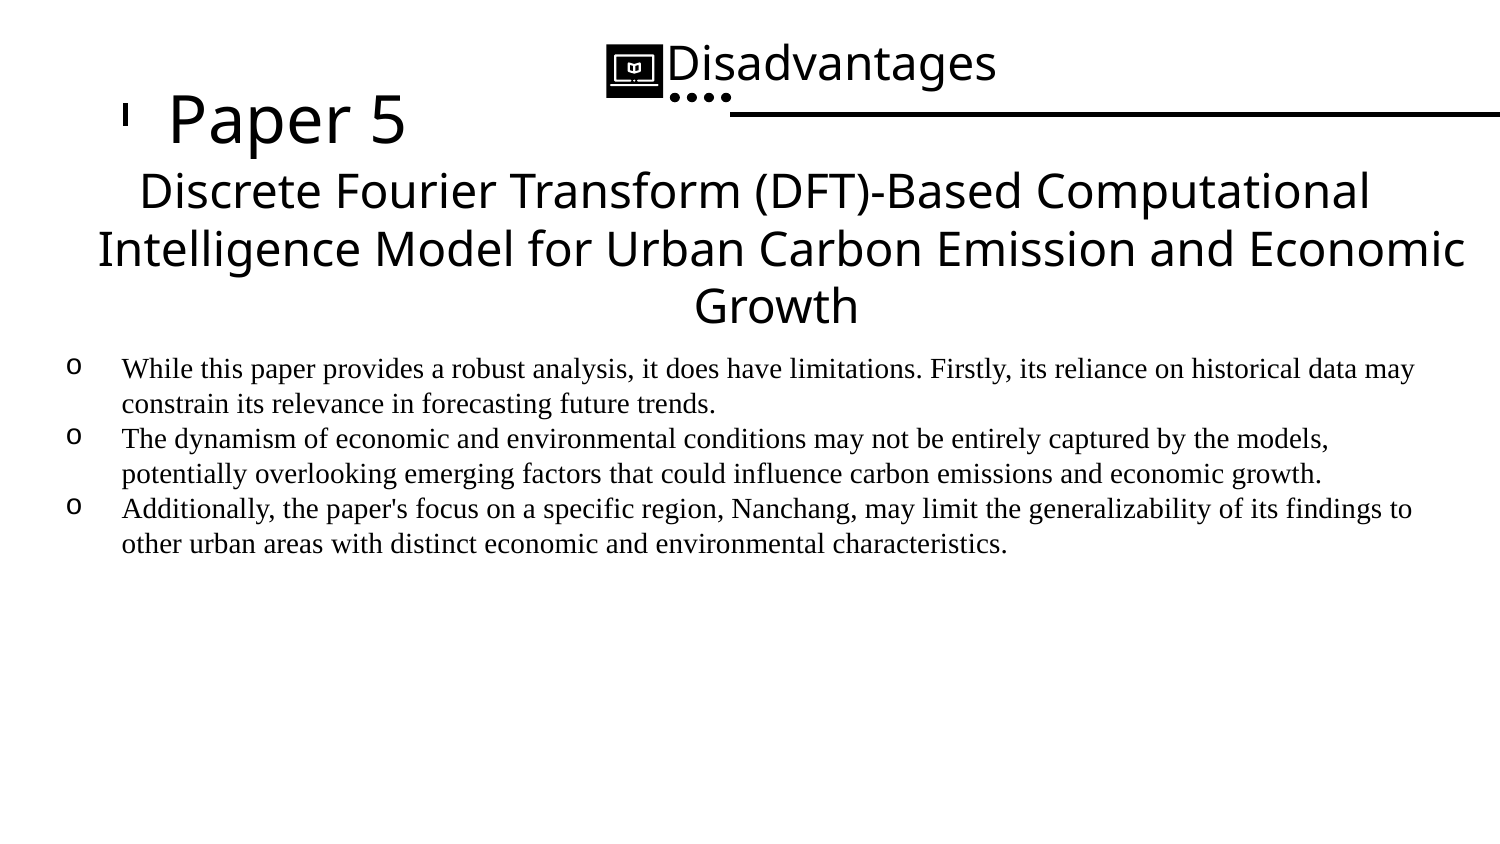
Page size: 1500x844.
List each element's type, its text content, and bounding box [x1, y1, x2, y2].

text_box [703, 92, 715, 103]
text_box [606, 44, 664, 98]
subtitle While this paper provides a robust analysis, it does have limitations. Firstly, its reliance on historical data may constrain its relevance in forecasting future trends. The dynamism of economic and environmental conditions may not be entirely captured by the models, potentially overlooking emerging factors that could influence carbon emissions and economic growth. Additionally, the paper's focus on a specific region, Nanchang, may limit the generalizability of its findings to other urban areas with distinct economic and environmental characteristics. [29, 344, 1445, 582]
text_box [614, 54, 655, 82]
text_box [721, 92, 732, 103]
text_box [113, 103, 138, 127]
text_box [686, 92, 697, 103]
subtitle Disadvantages [650, 28, 1247, 93]
subtitle Discrete Fourier Transform (DFT)-Based Computational Intelligence Model for Urban Carbon Emission and Economic Growth [0, 149, 1492, 344]
title Paper 5 [152, 61, 1382, 149]
text_box [669, 92, 680, 103]
